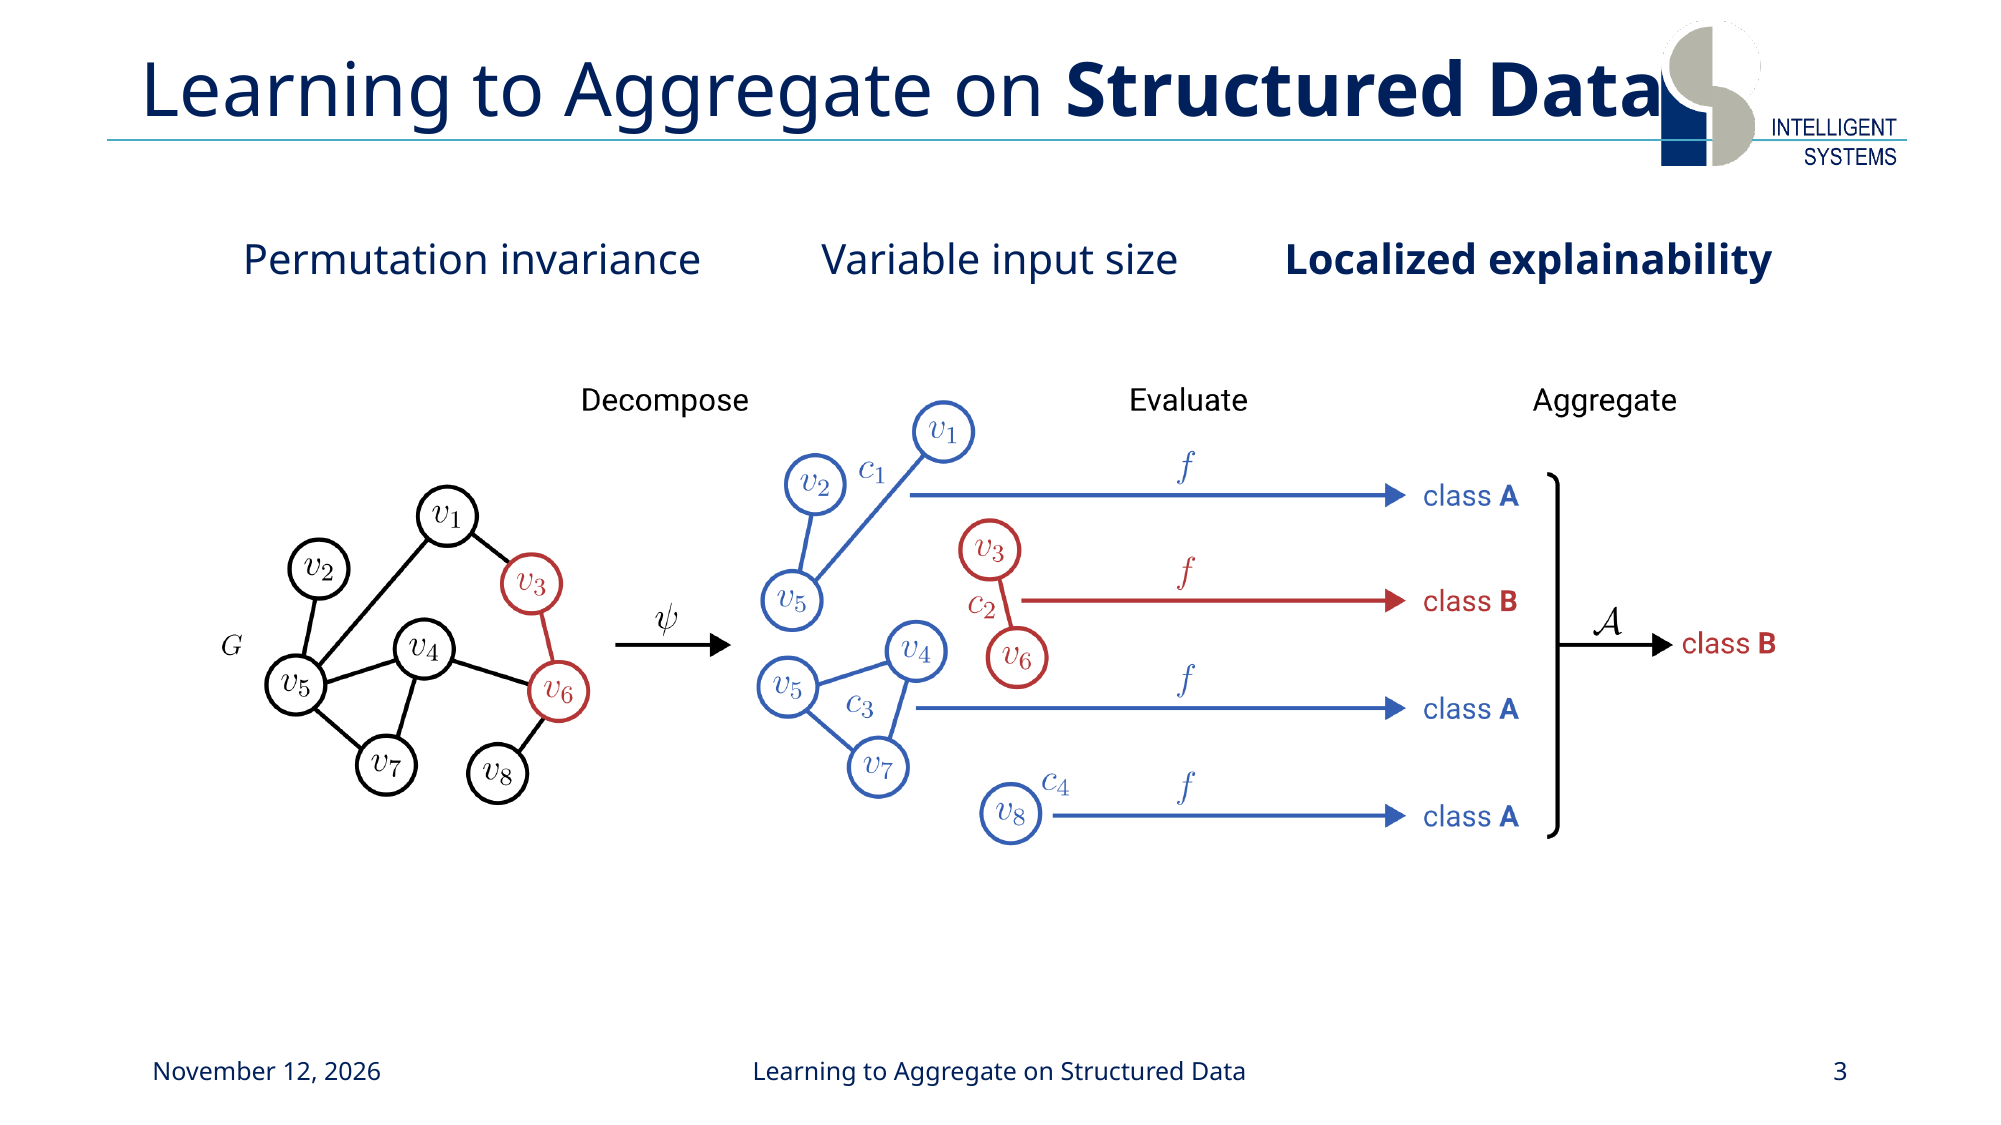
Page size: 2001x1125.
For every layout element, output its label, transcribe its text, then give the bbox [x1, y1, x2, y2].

picture [1661, 19, 1903, 139]
picture [1661, 141, 1903, 172]
footer Learning to Aggregate on Structured Data [662, 1042, 1338, 1103]
text_box Localized explainability [1264, 195, 1793, 295]
text_box Permutation invariance [208, 195, 736, 295]
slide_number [137, 1042, 588, 1103]
title Learning to Aggregate on Structured Data [125, 31, 1863, 141]
picture [222, 381, 1778, 866]
slide_number 3 [1412, 1042, 1863, 1103]
text_box Variable input size [736, 195, 1264, 295]
